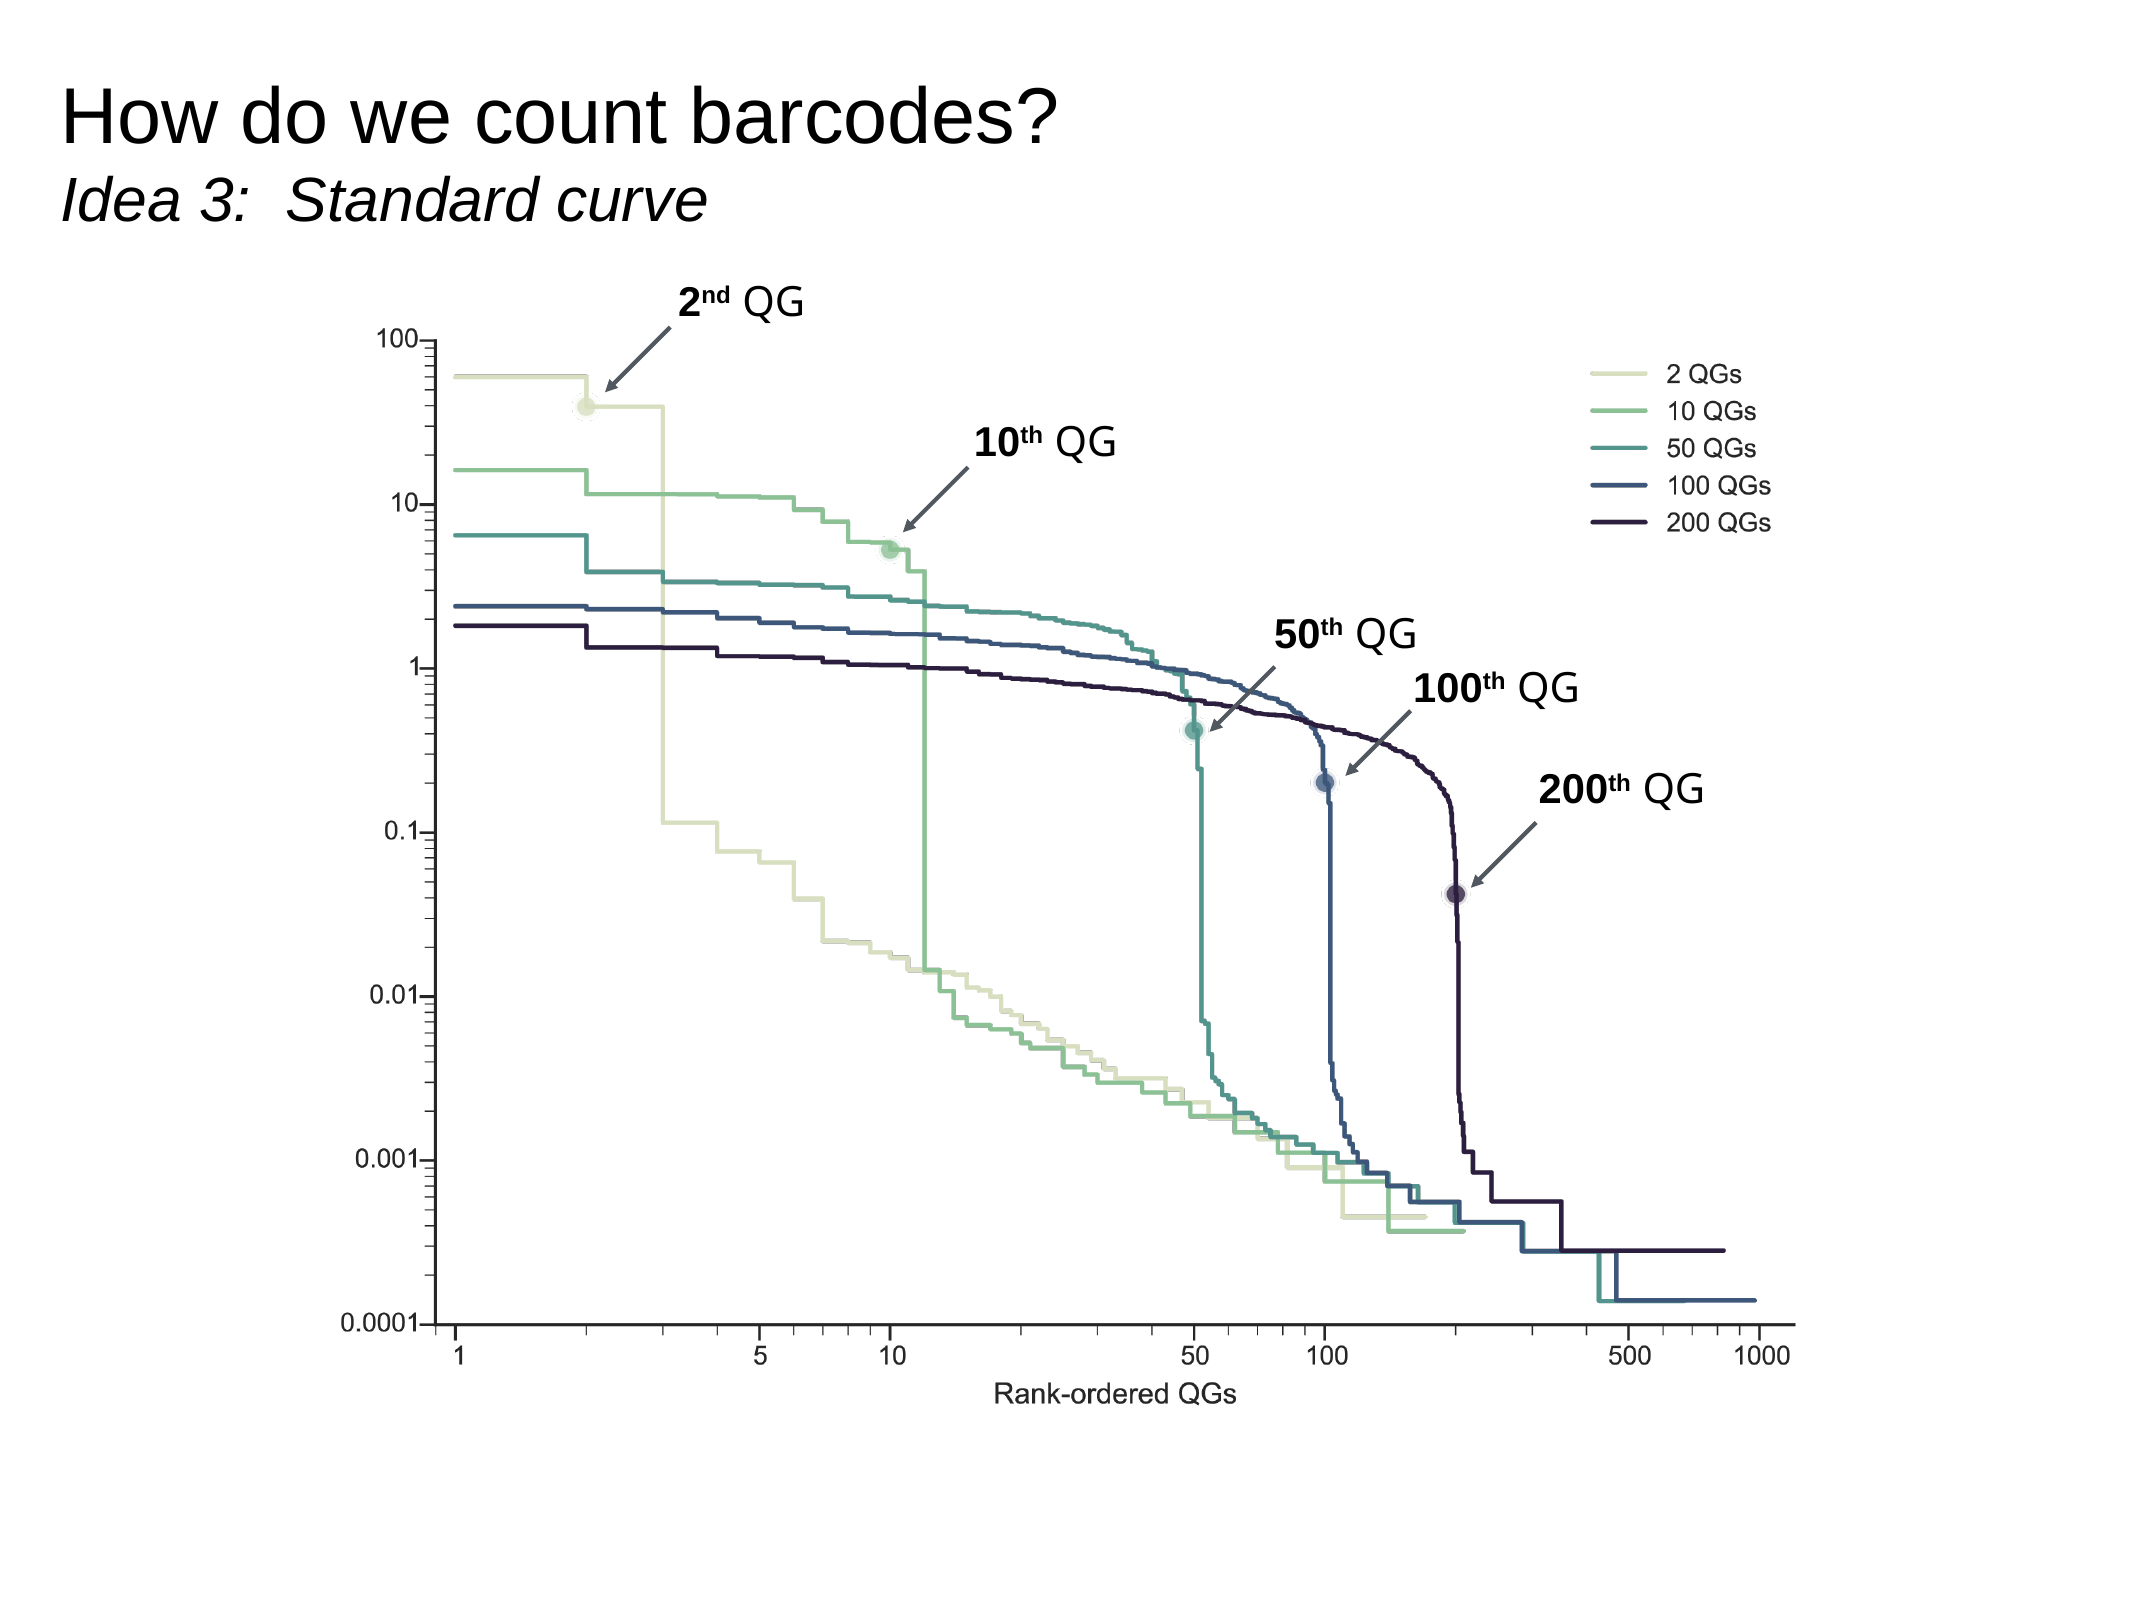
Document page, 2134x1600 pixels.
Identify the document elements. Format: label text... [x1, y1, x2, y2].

picture [311, 300, 1822, 1434]
text_box How do we count barcodes? Idea 3: Standard curve [60, 64, 1119, 235]
text_box 2nd QG [669, 266, 814, 293]
